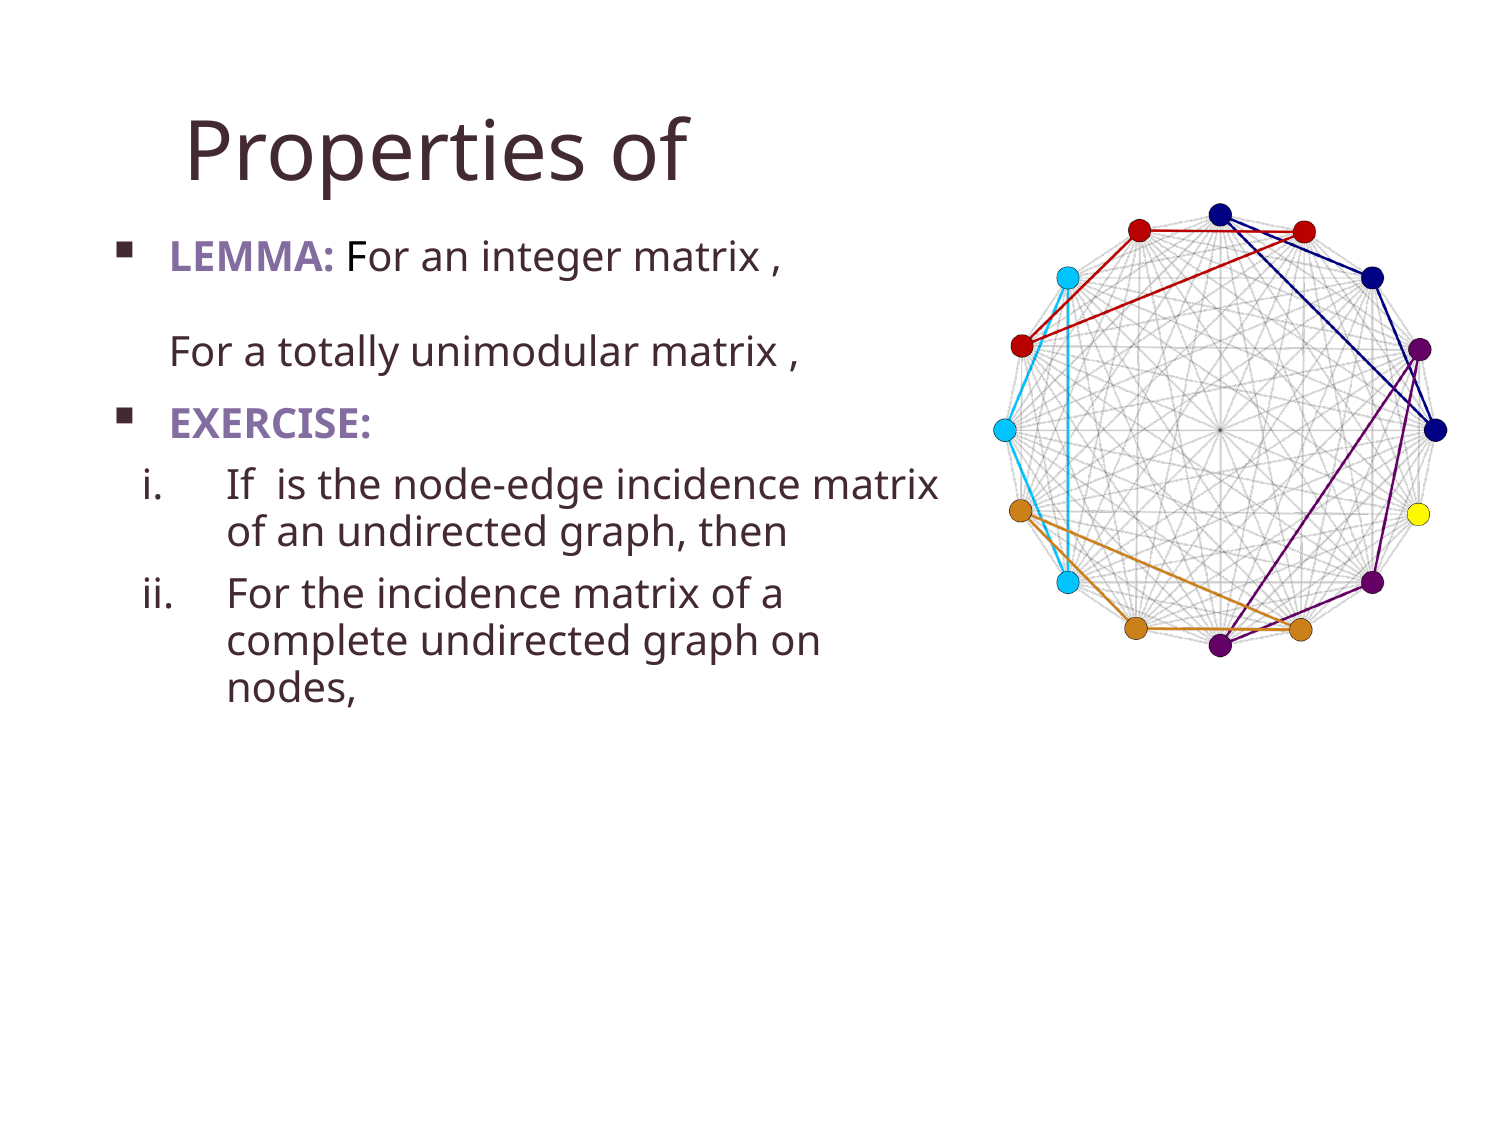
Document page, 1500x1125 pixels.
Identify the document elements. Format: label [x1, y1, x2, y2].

picture [986, 196, 1454, 664]
